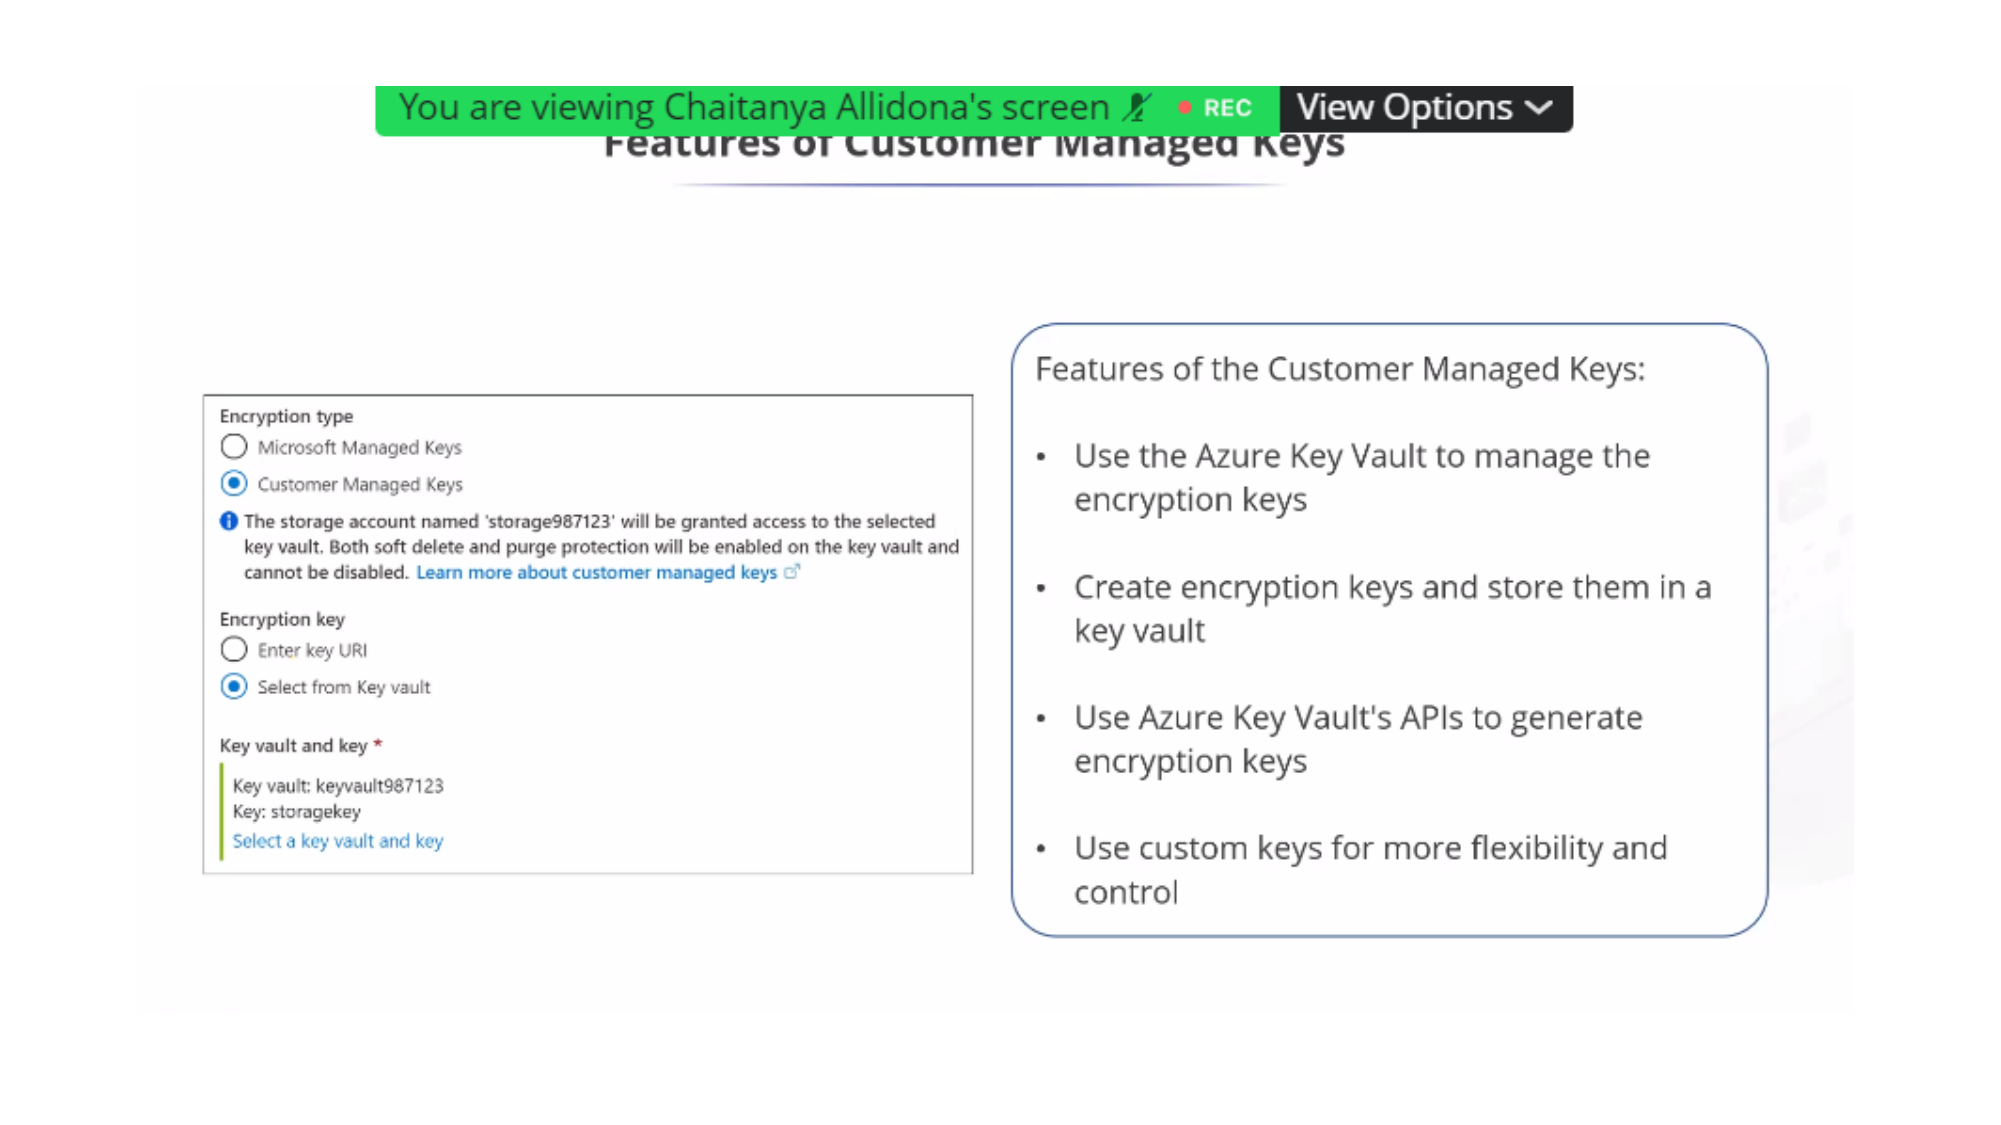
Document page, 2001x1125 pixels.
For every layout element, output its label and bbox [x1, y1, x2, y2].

picture [137, 86, 1854, 1014]
